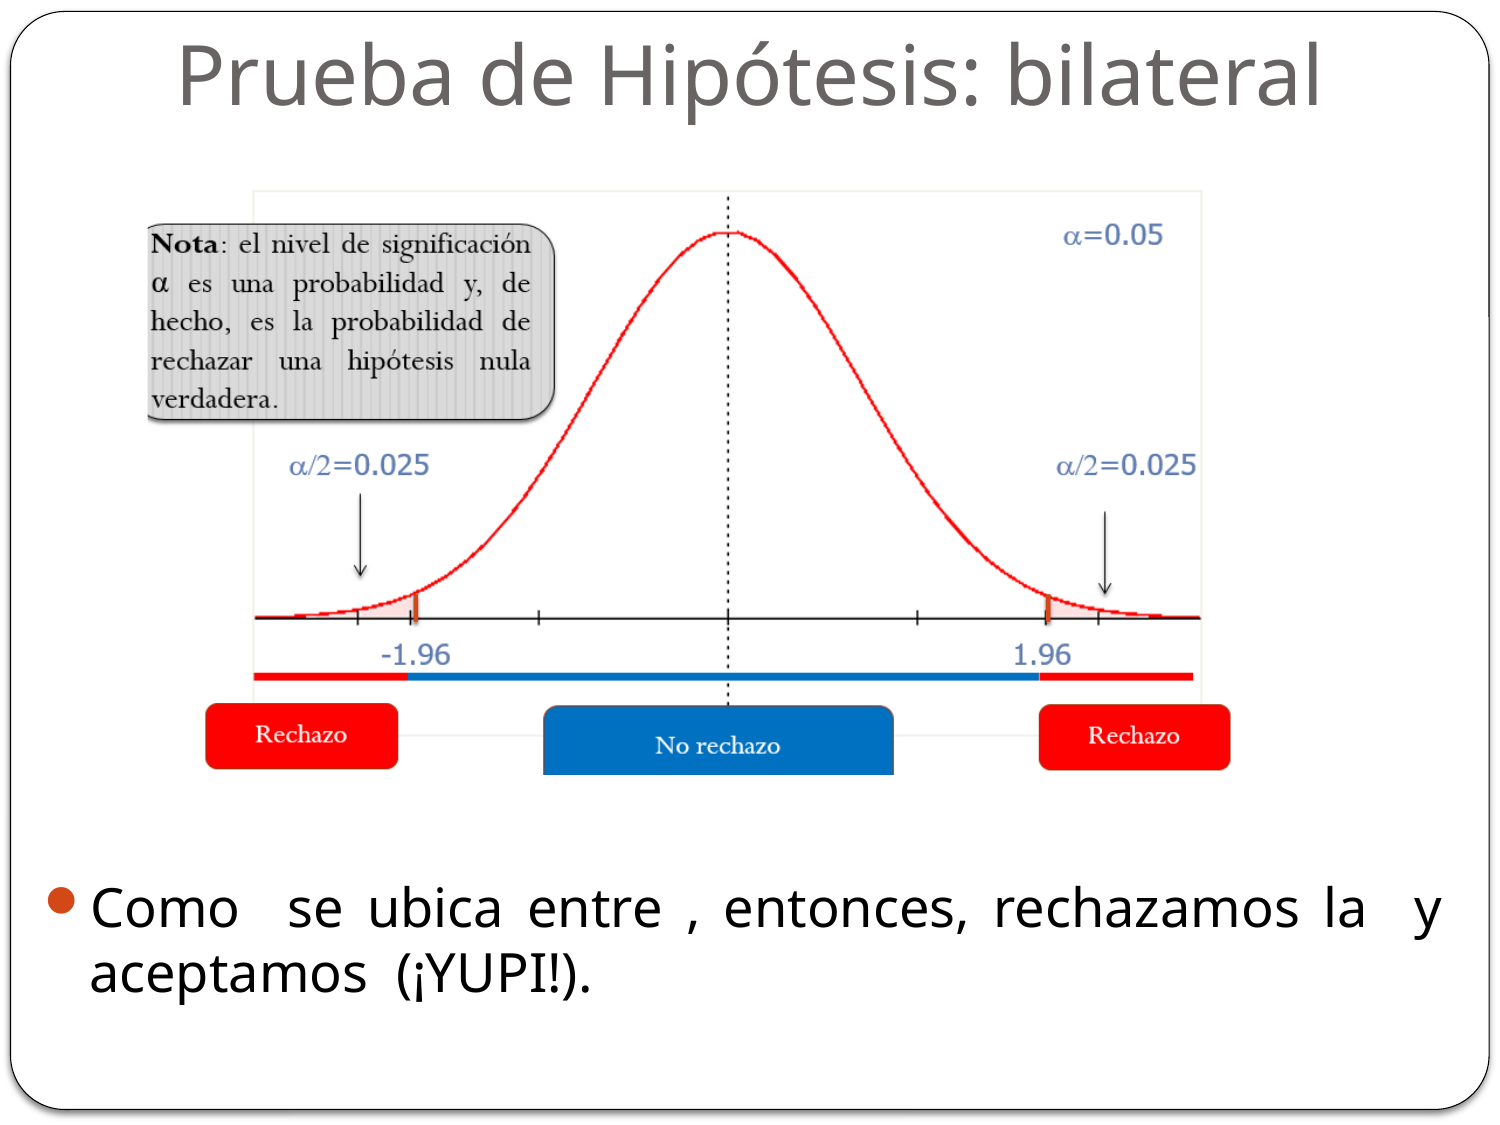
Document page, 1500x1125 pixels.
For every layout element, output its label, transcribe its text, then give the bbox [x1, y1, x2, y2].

picture [147, 184, 1247, 776]
text_box Prueba de Hipótesis: bilateral [0, 7, 1500, 138]
